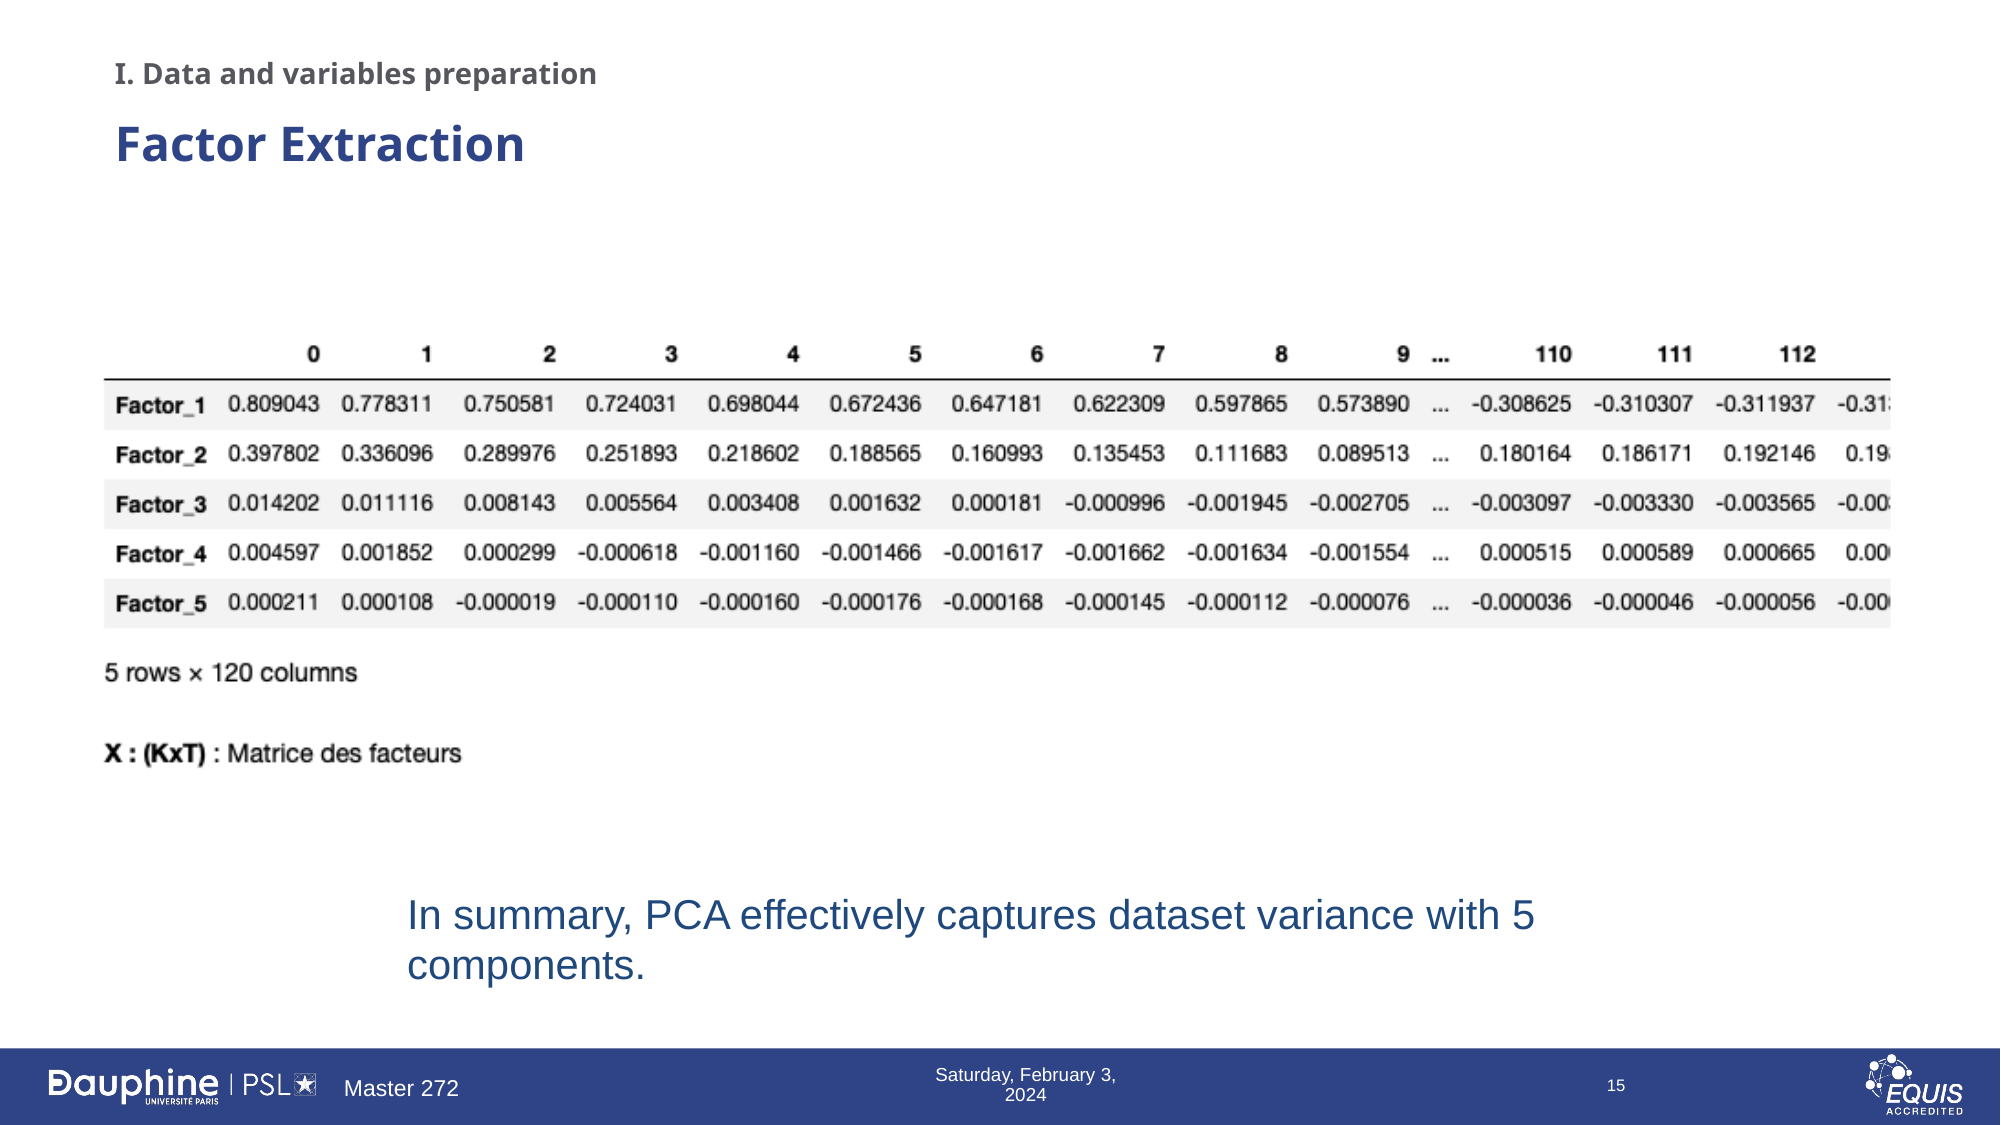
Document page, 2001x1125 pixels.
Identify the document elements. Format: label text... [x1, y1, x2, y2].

list I. Data and variables preparation [99, 47, 1709, 104]
picture [99, 333, 1901, 770]
footer Master 272 [328, 1057, 864, 1118]
title Factor Extraction [99, 103, 1900, 182]
slide_number 15 [1592, 1069, 1849, 1105]
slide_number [907, 1055, 1145, 1116]
picture [43, 1063, 321, 1110]
list In summary, PCA effectively captures dataset variance with 5 components. [392, 880, 1592, 1013]
